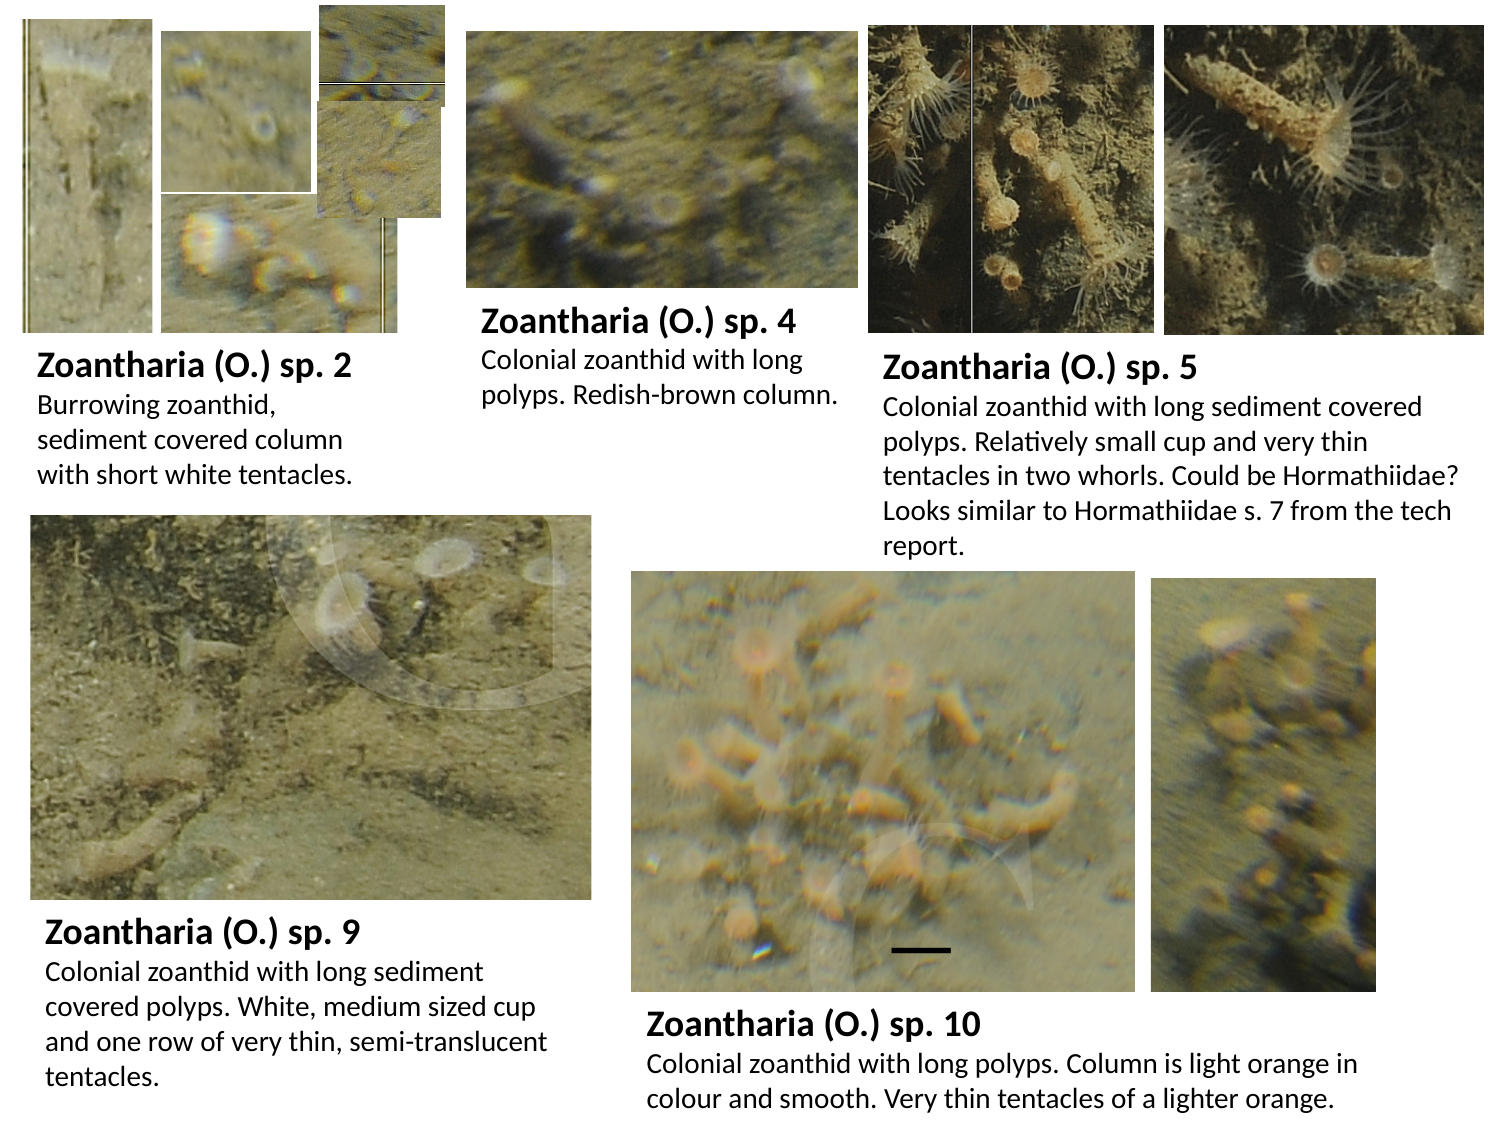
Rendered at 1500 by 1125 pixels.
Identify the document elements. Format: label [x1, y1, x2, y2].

text_box [22, 4, 445, 500]
text_box [30, 514, 592, 1102]
text_box [466, 31, 858, 420]
text_box [631, 571, 1377, 1124]
text_box [867, 25, 1484, 572]
